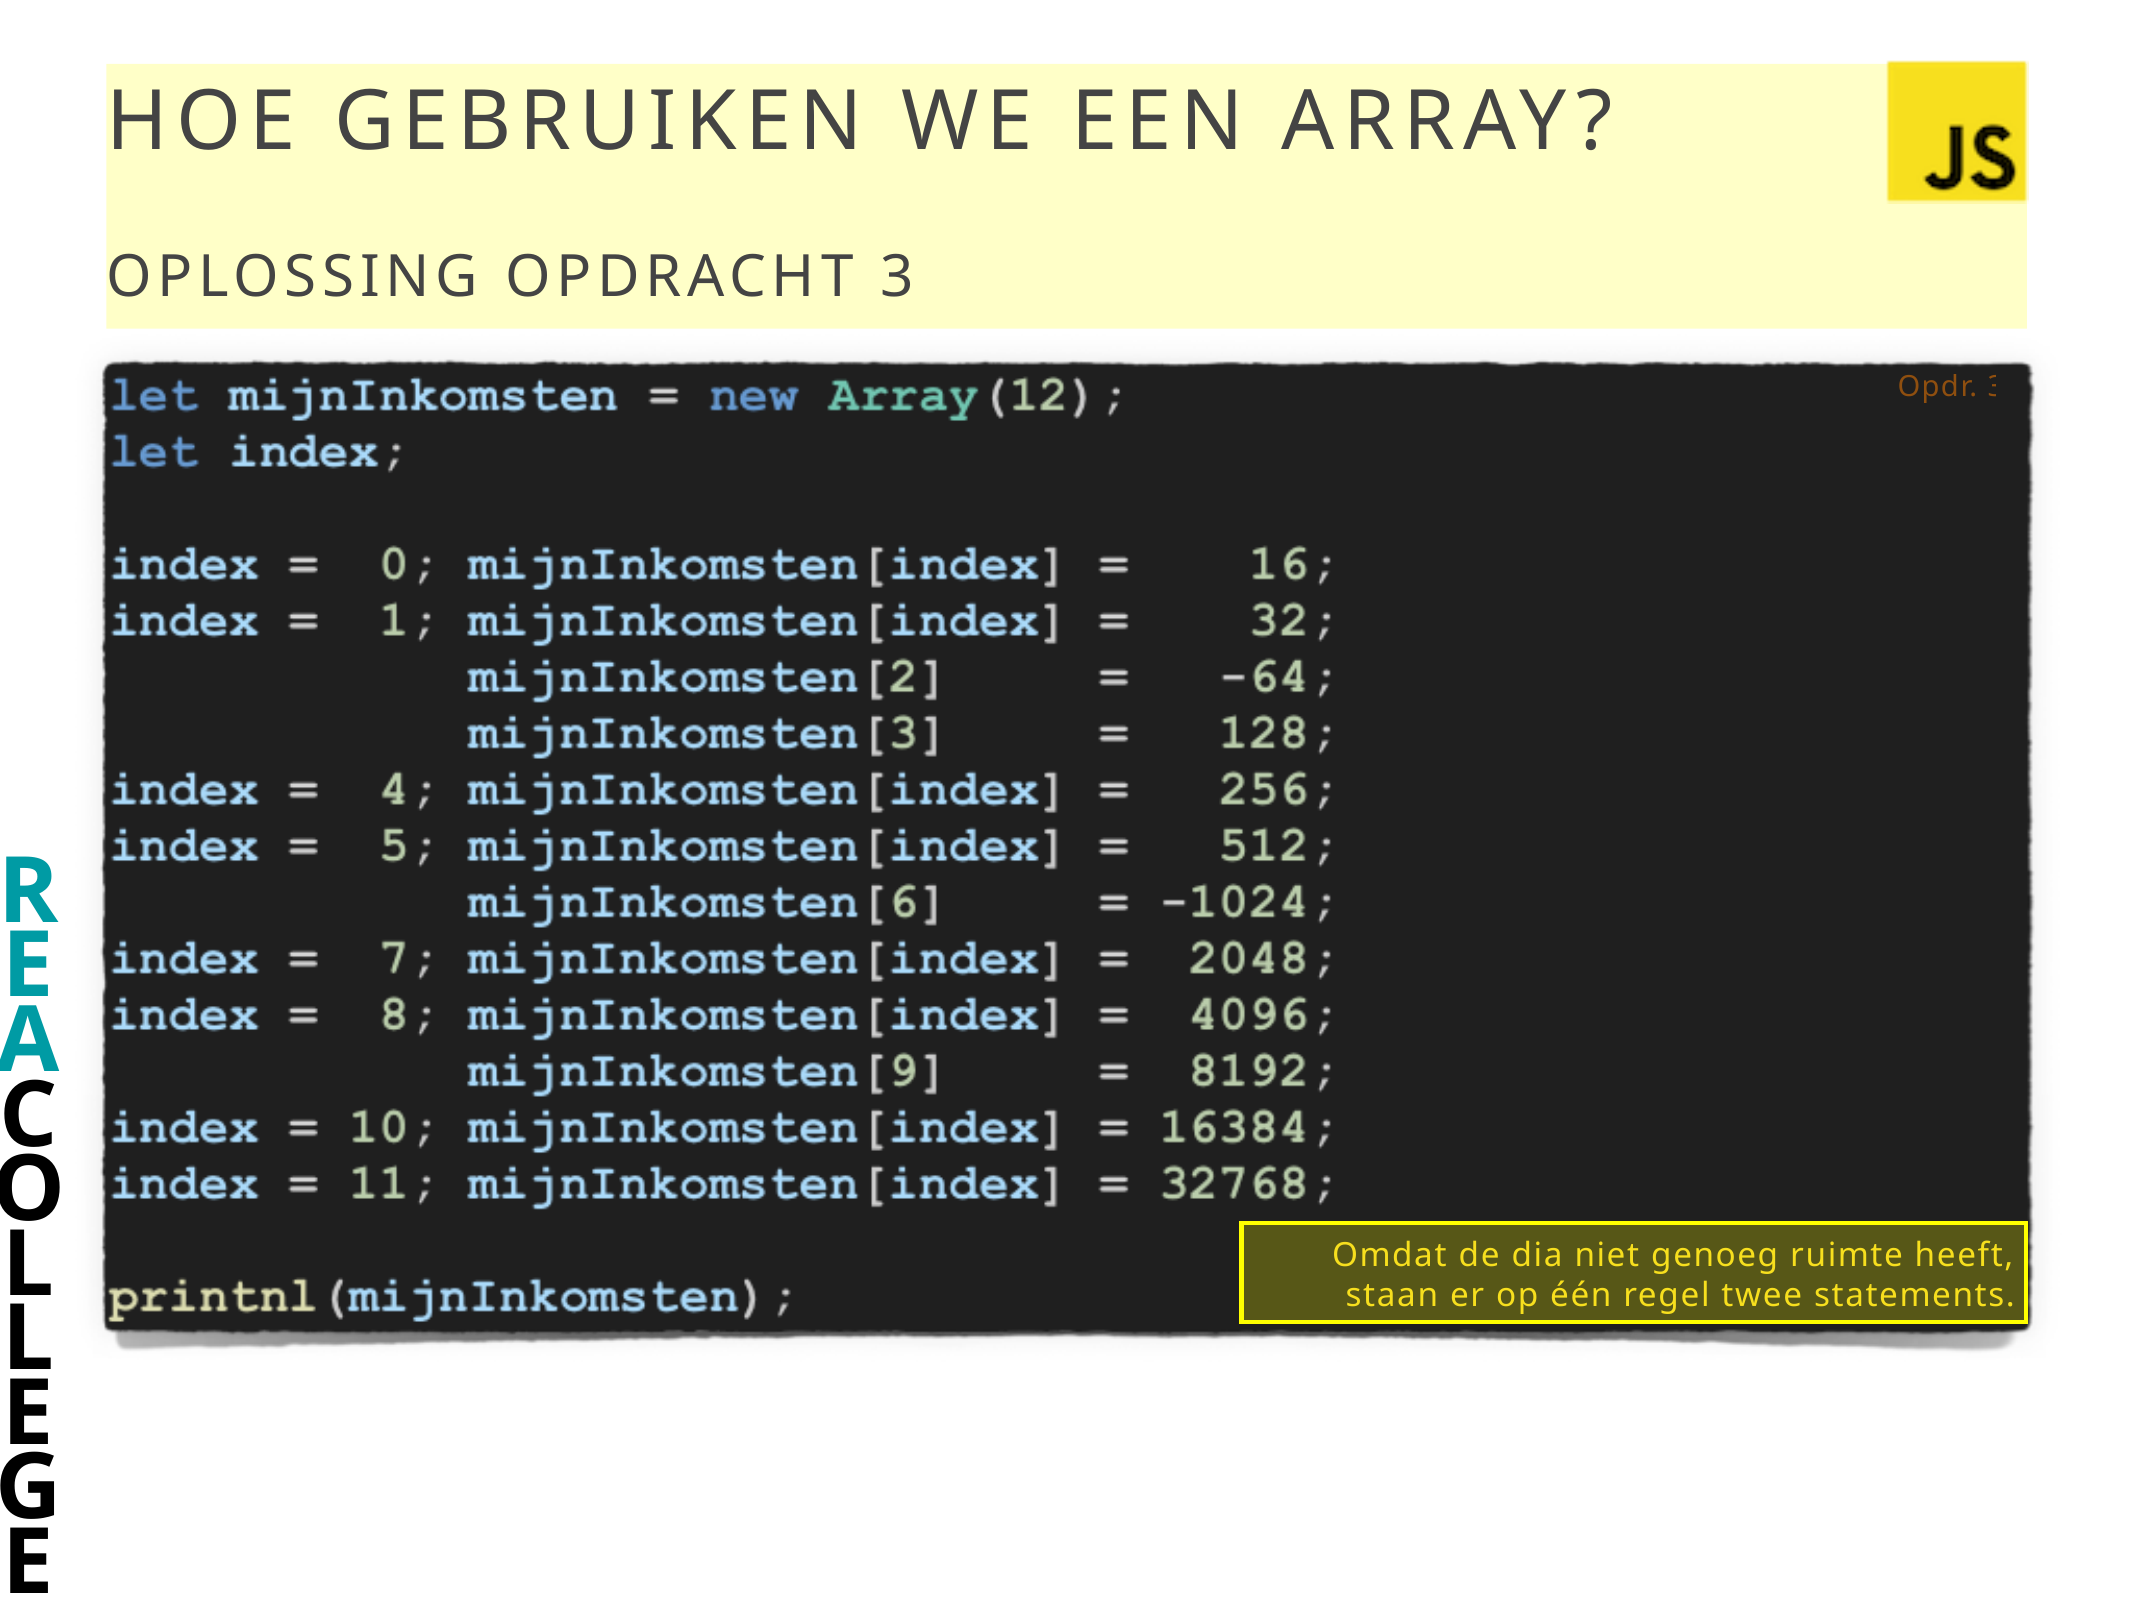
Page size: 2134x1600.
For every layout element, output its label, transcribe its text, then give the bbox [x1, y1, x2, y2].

picture [67, 323, 2068, 1371]
picture [1886, 60, 2030, 204]
title Hoe gebruiken we een array? Oplossing opdracht 3 [105, 63, 2028, 323]
